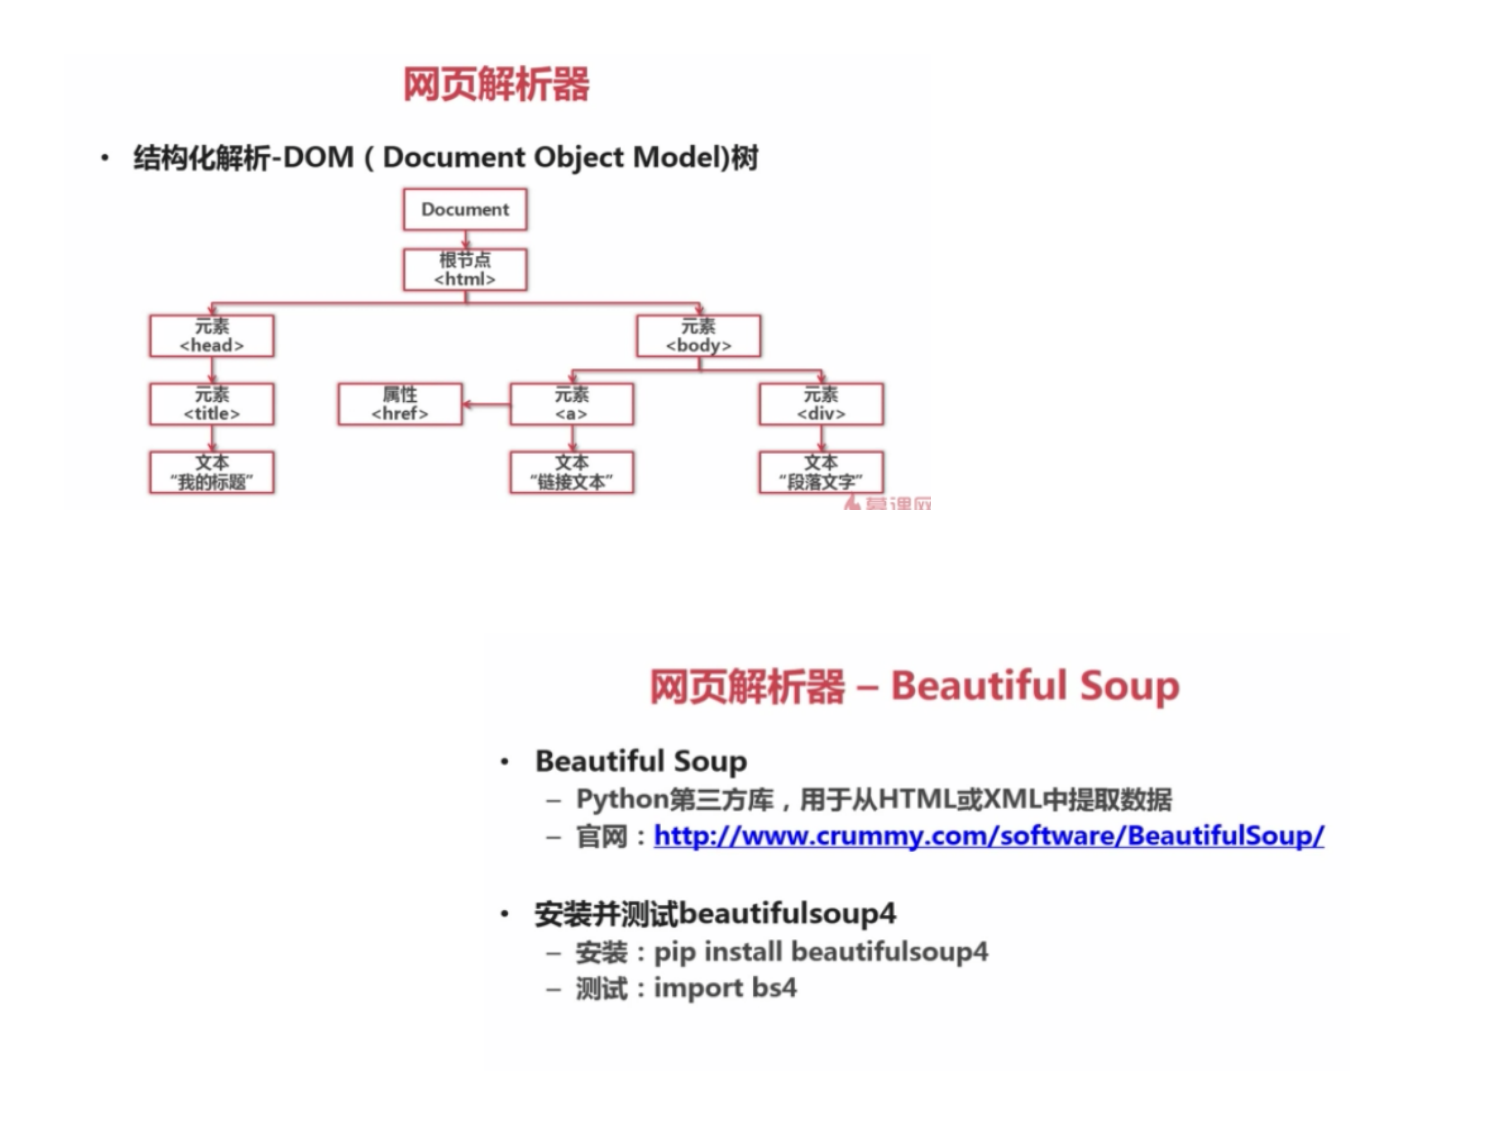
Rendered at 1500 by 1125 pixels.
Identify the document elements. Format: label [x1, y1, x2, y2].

picture [484, 633, 1351, 1071]
picture [64, 54, 931, 510]
